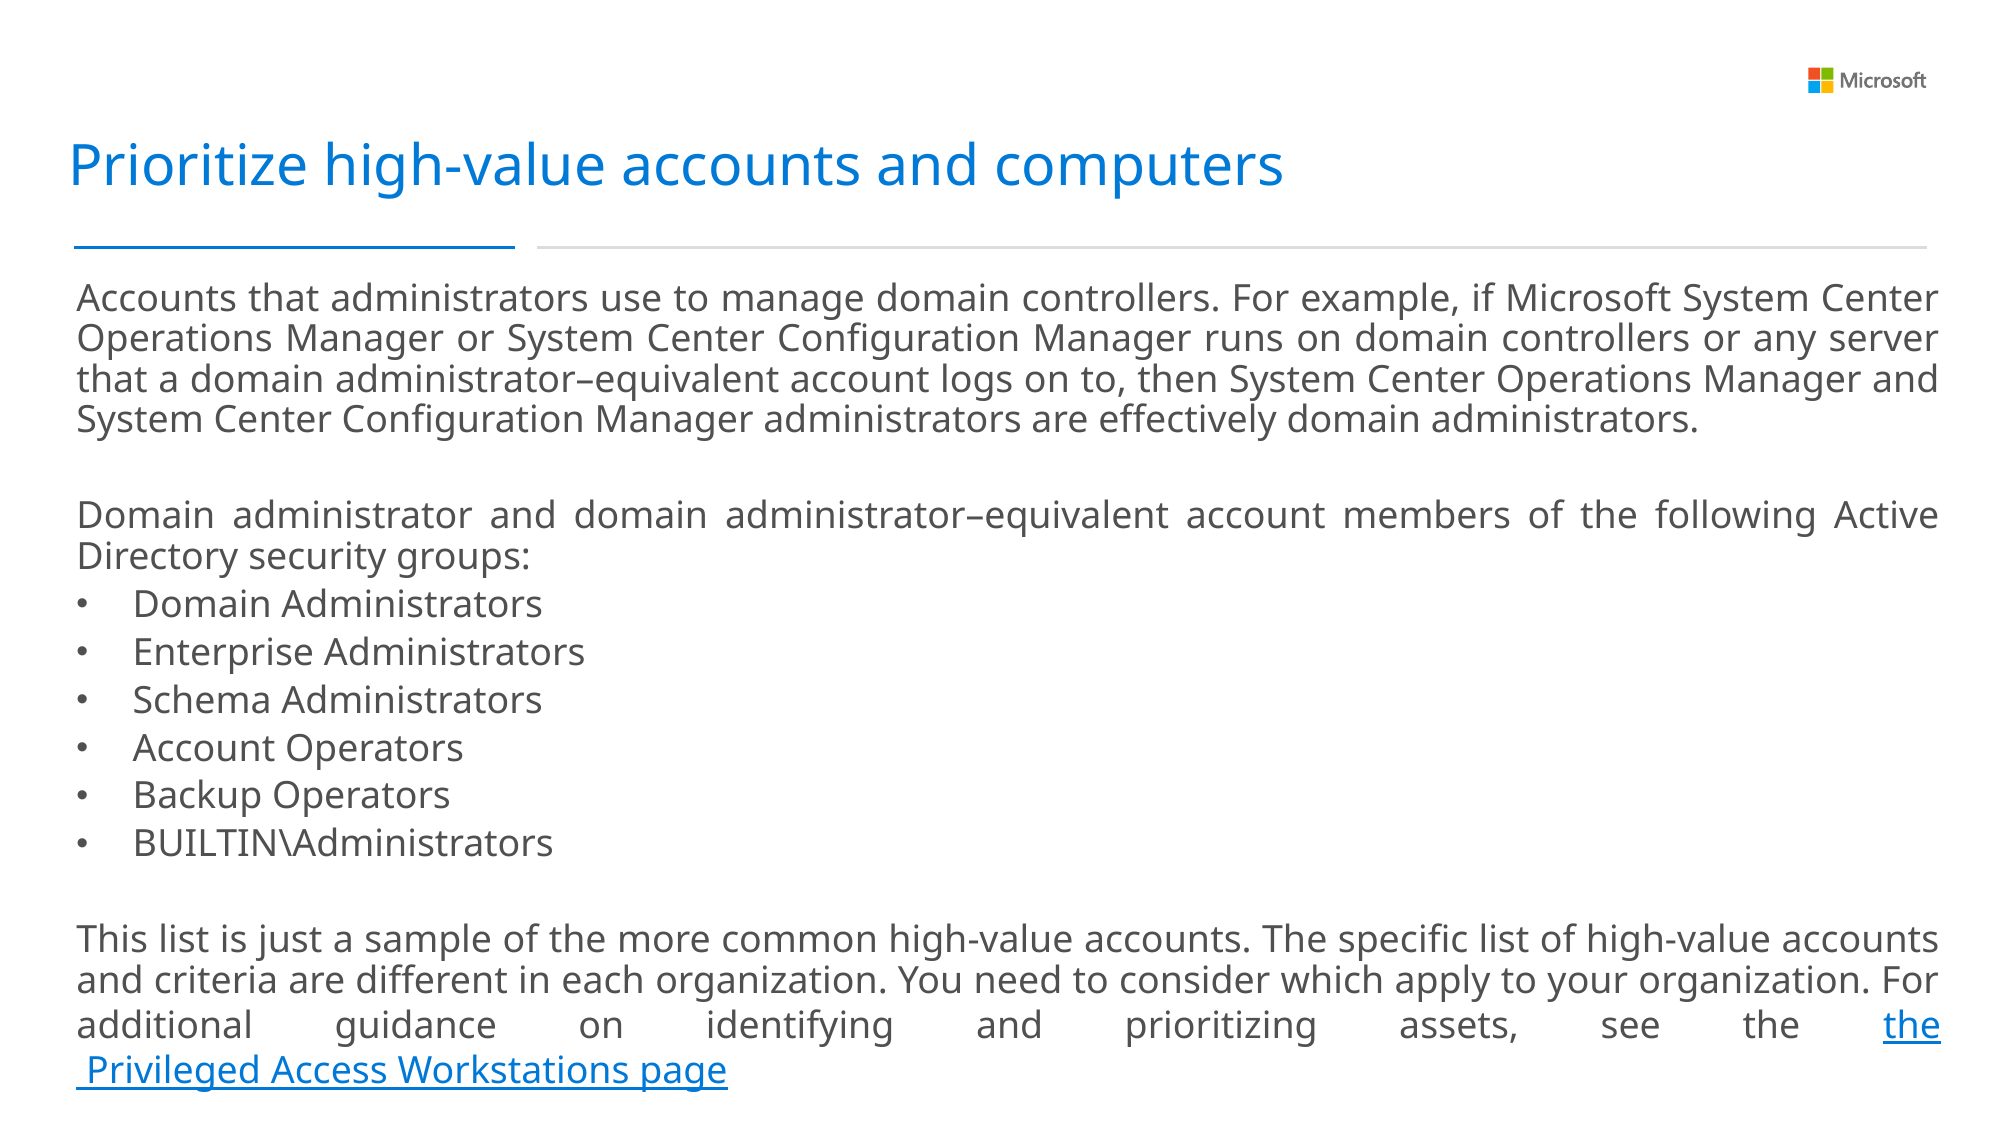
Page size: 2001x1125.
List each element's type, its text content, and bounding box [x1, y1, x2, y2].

text_box Accounts that administrators use to manage domain controllers. For example, if Microsoft System Center Operations Manager or System Center Configuration Manager runs on domain controllers or any server that a domain administrator–equivalent account logs on to, then System Center Operations Manager and System Center Configuration Manager administrators are effectively domain administrators. Domain administrator and domain administrator–equivalent account members of the following Active Directory security groups: Domain Administrators Enterprise Administrators Schema Administrators Account Operators Backup Operators BUILTIN\Administrators This list is just a sample of the more common high-value accounts. The specific list of high-value accounts and criteria are different in each organization. You need to consider which apply to your organization. For additional guidance on identifying and prioritizing assets, see the the Privileged Access Workstations page [52, 264, 1965, 1125]
list Prioritize high-value accounts and computers [44, 118, 1930, 196]
